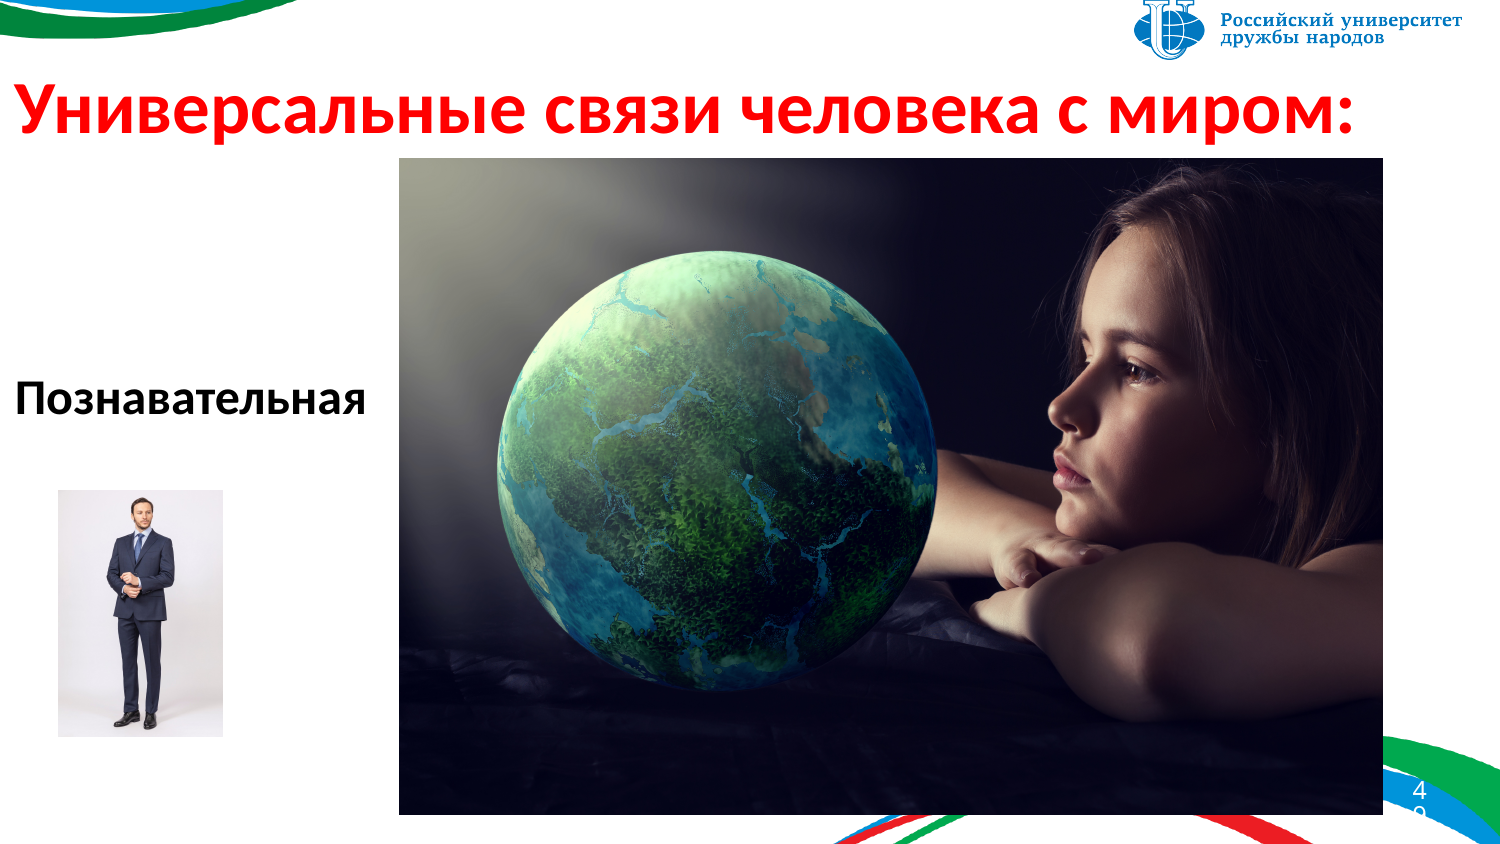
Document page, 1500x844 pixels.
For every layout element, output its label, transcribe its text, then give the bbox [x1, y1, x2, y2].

text_box Универсальные связи человека с миром: Познавательная [0, 45, 1440, 626]
slide_number 49 [1397, 769, 1440, 815]
picture [0, 0, 1500, 844]
